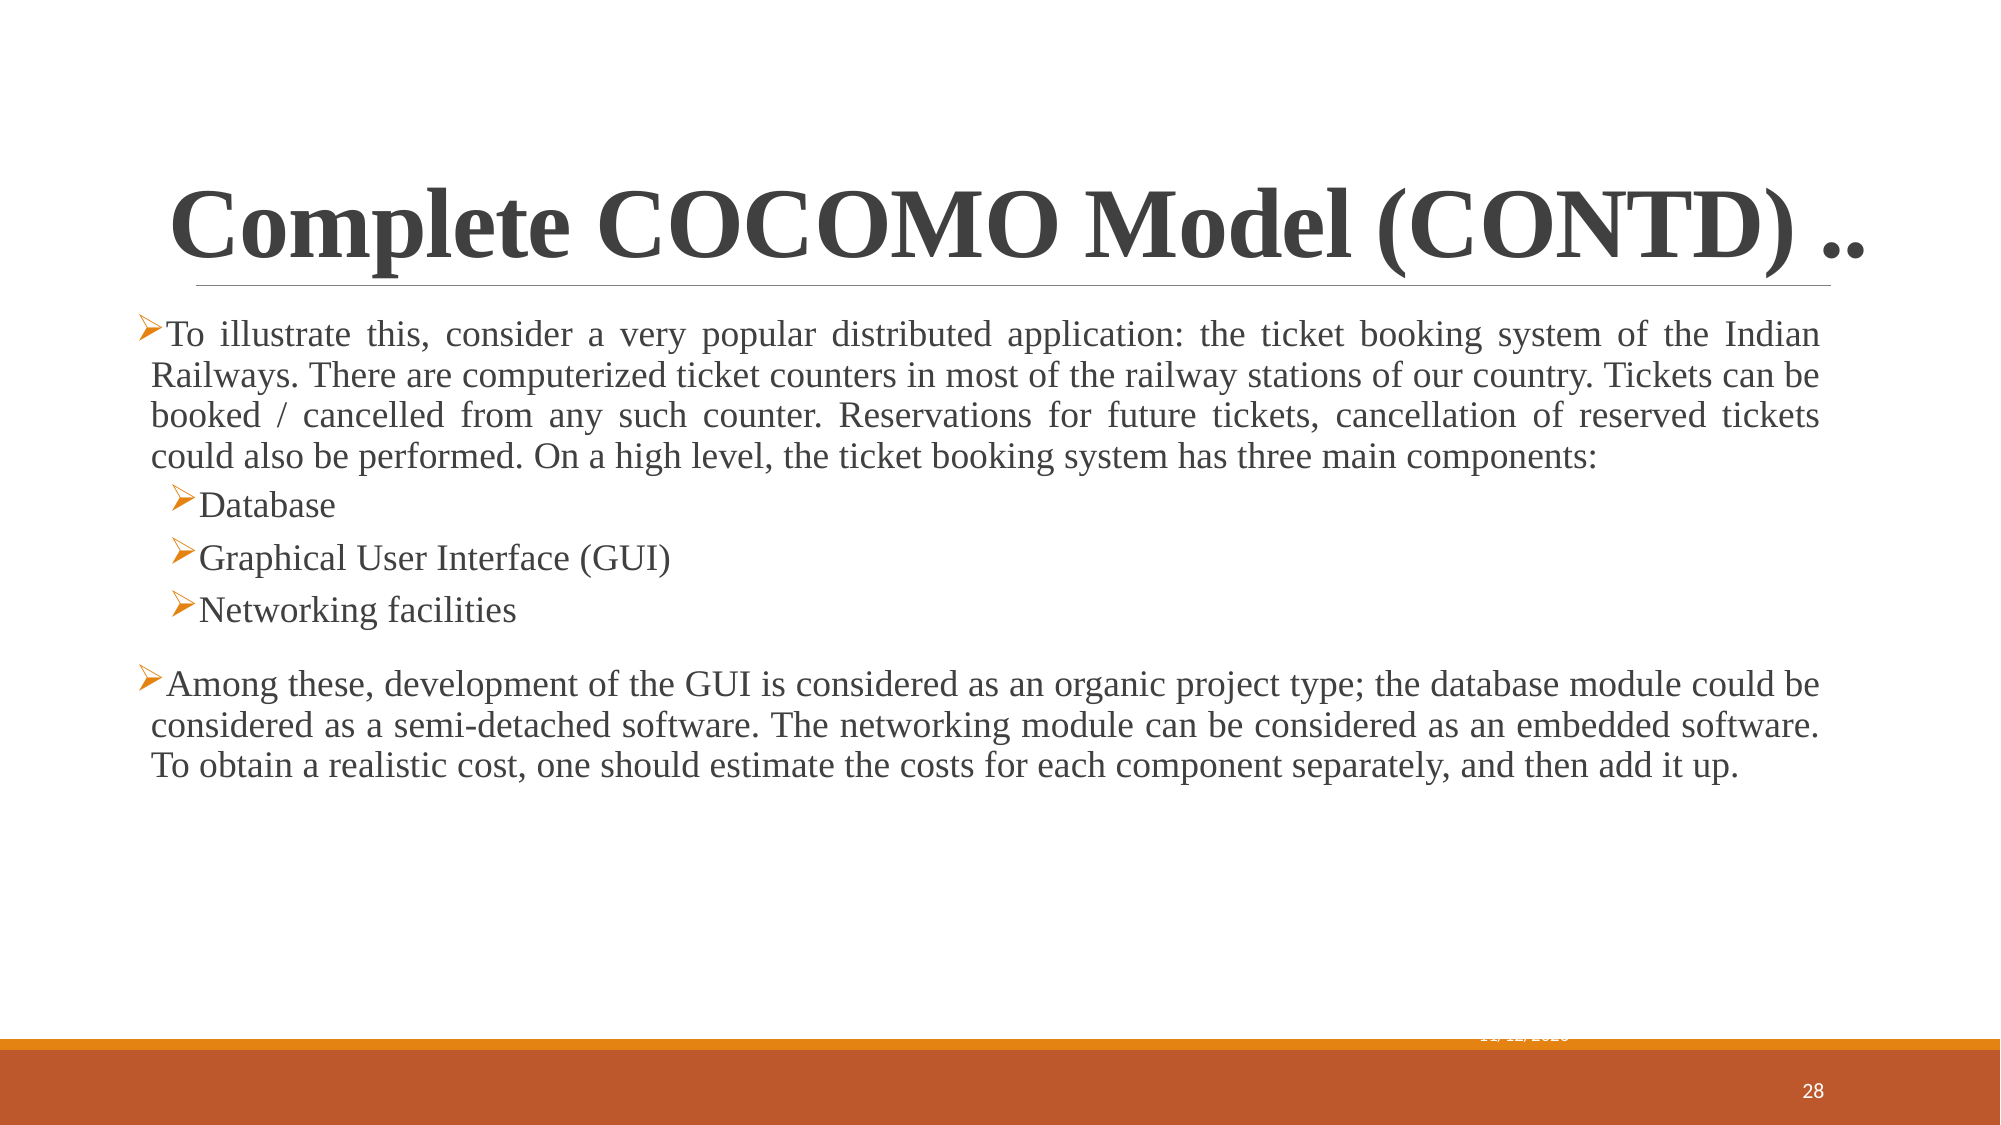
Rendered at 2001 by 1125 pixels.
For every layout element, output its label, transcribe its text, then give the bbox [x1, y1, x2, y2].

list To illustrate this, consider a very popular distributed application: the ticket booking system of the Indian Railways. There are computerized ticket counters in most of the railway stations of our country. Tickets can be booked / cancelled from any such counter. Reservations for future tickets, cancellation of reserved tickets could also be performed. On a high level, the ticket booking system has three main components: Database Graphical User Interface (GUI) Networking facilities Among these, development of the GUI is considered as an organic project type; the database module could be considered as a semi-detached software. The networking module can be considered as an embedded software. To obtain a realistic cost, one should estimate the costs for each component separately, and then add it up. [135, 306, 1823, 1004]
slide_number 28 [1624, 1059, 1840, 1120]
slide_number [1463, 1003, 1914, 1064]
title Complete COCOMO Model (CONTD) .. [86, 47, 1952, 285]
